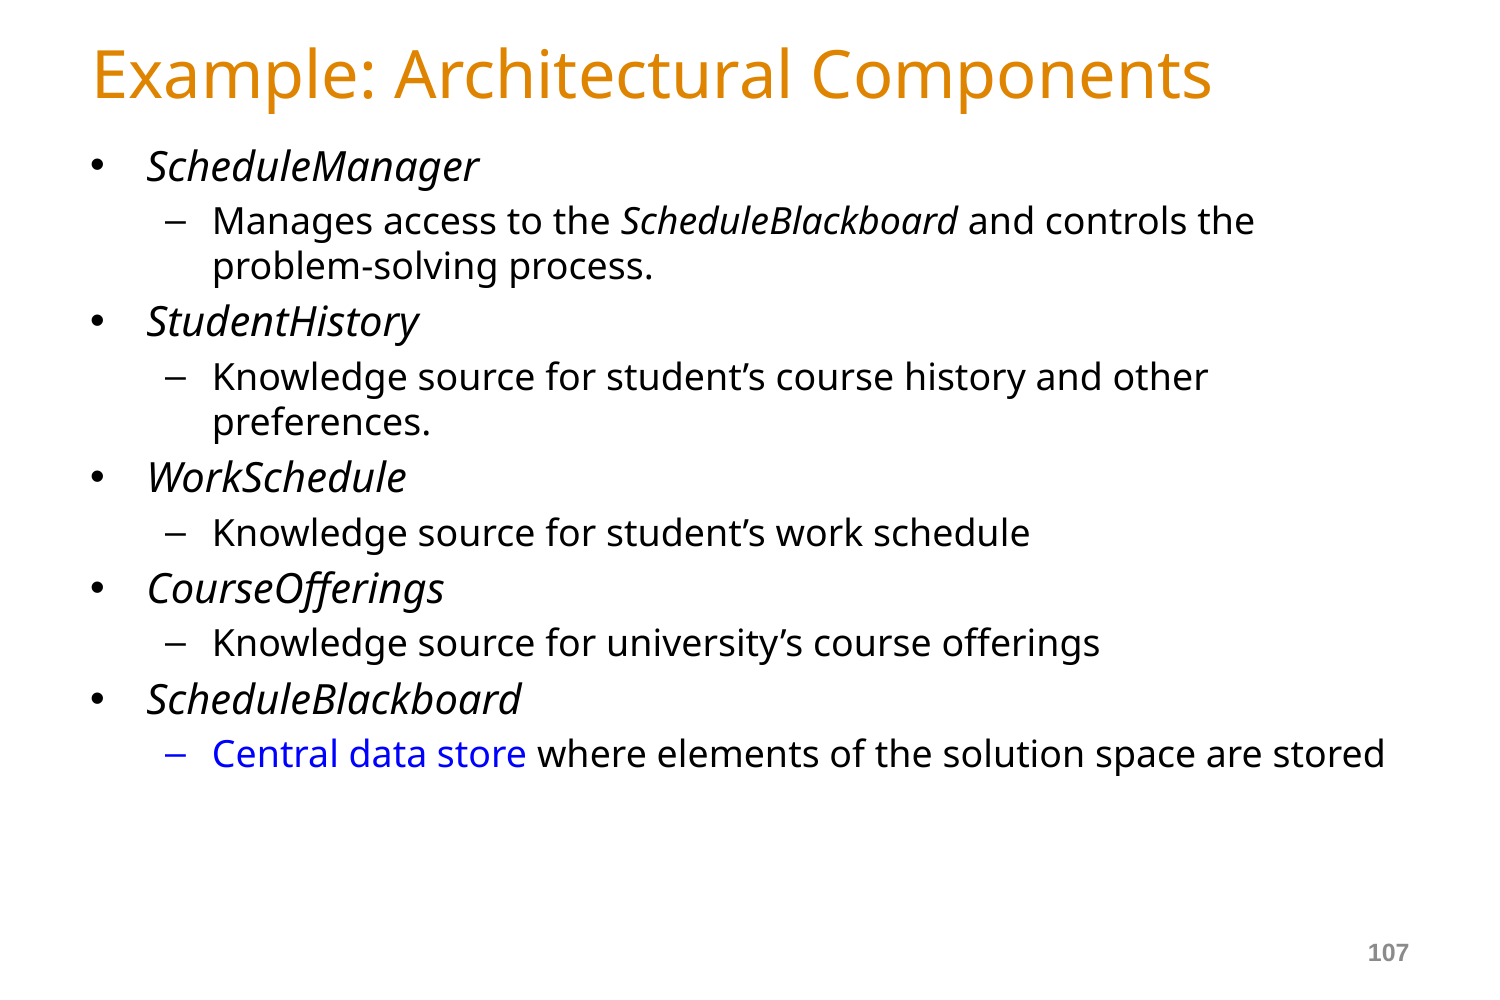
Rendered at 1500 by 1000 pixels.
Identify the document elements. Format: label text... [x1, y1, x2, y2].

title Example: Architectural Components [76, 35, 1427, 108]
list ScheduleManager Manages access to the ScheduleBlackboard and controls the problem-solving process. StudentHistory Knowledge source for student’s course history and other preferences. WorkSchedule Knowledge source for student’s work schedule CourseOfferings Knowledge source for university’s course offerings ScheduleBlackboard Central data store where elements of the solution space are stored [75, 131, 1425, 894]
slide_number 107 [1074, 926, 1425, 981]
